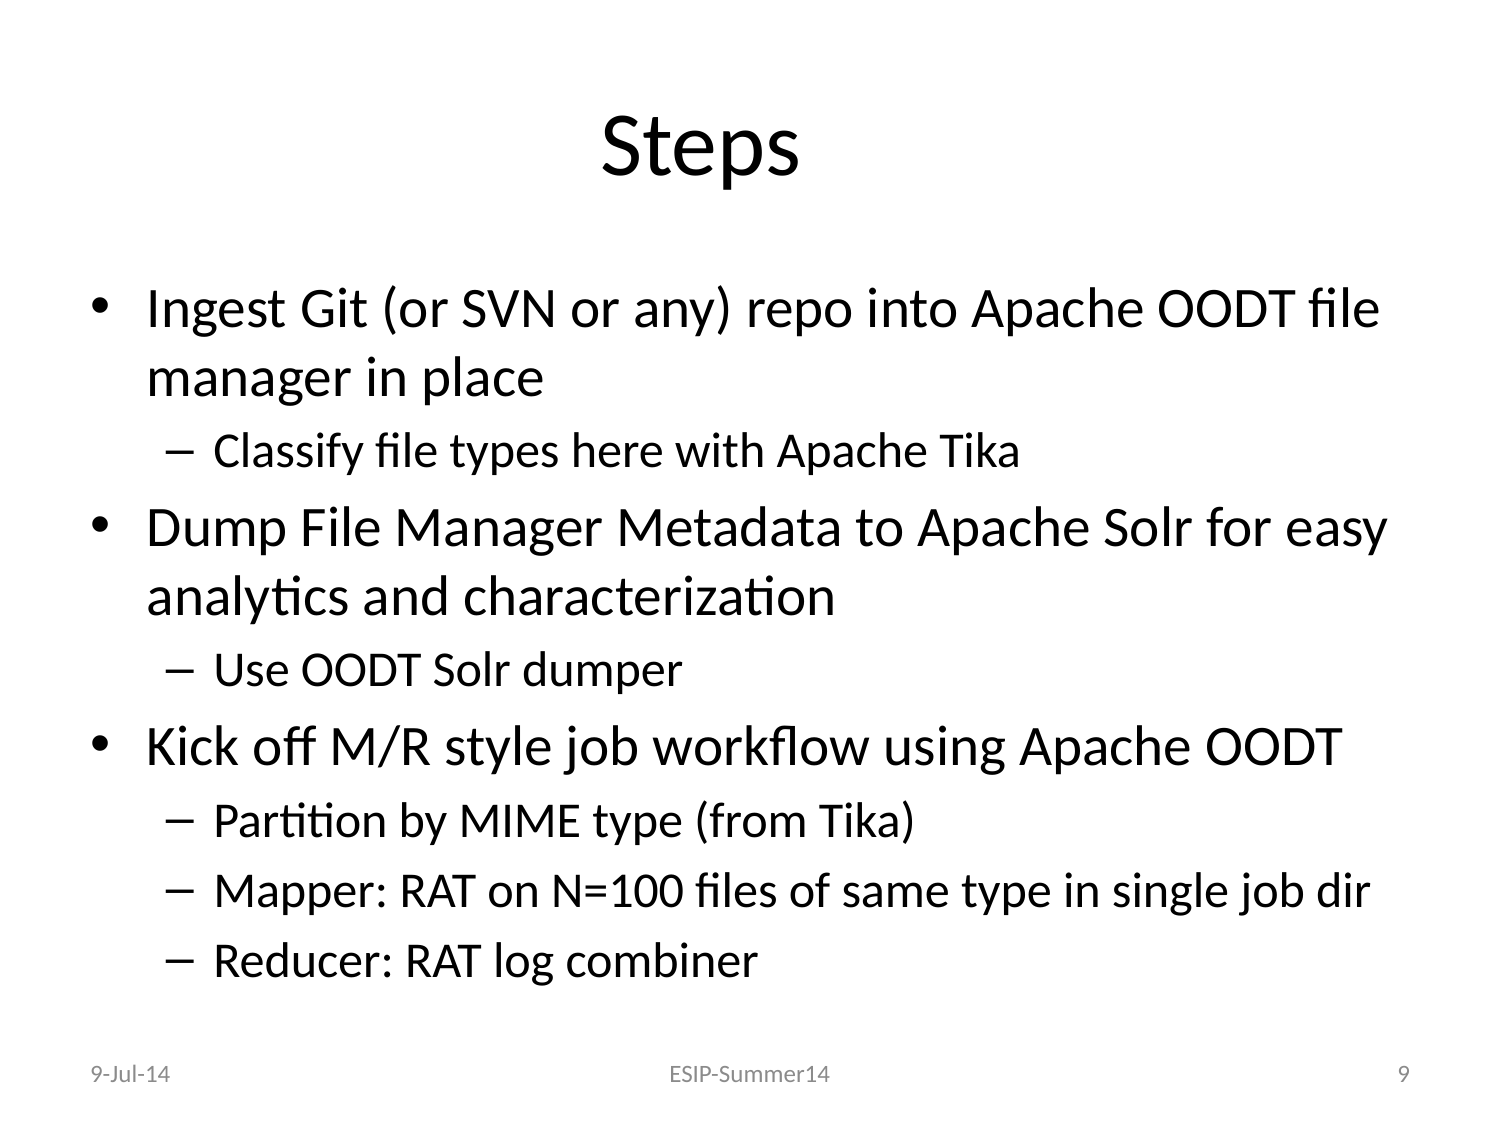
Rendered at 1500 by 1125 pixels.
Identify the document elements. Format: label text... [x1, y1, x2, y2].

slide_number 9-Jul-14 [75, 1042, 425, 1103]
footer ESIP-Summer14 [512, 1042, 988, 1103]
list Ingest Git (or SVN or any) repo into Apache OODT file manager in place Classify file types here with Apache Tika Dump File Manager Metadata to Apache Solr for easy analytics and characterization Use OODT Solr dumper Kick off M/R style job workflow using Apache OODT Partition by MIME type (from Tika) Mapper: RAT on N=100 files of same type in single job dir Reducer: RAT log combiner [75, 262, 1425, 1005]
slide_number 9 [1074, 1042, 1425, 1103]
title Steps [75, 45, 1425, 233]
